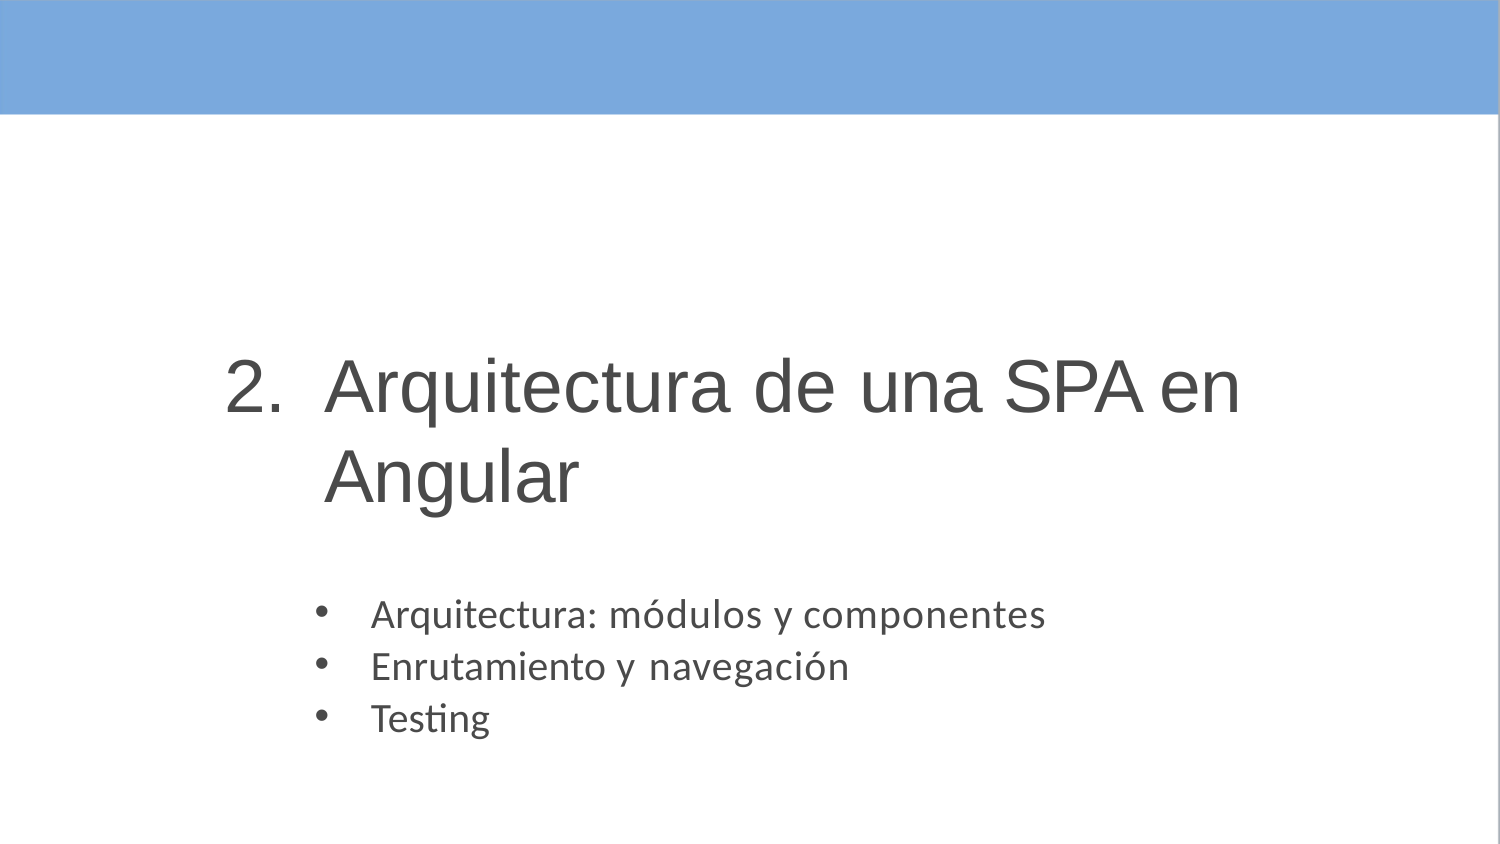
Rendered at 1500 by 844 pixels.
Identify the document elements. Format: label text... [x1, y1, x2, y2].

picture [0, 0, 1500, 844]
text_box Arquitectura: módulos y componentes Enrutamiento y navegación Testing [312, 584, 1163, 793]
title 2. Arquitectura de una SPA en Angular [147, 335, 1388, 518]
